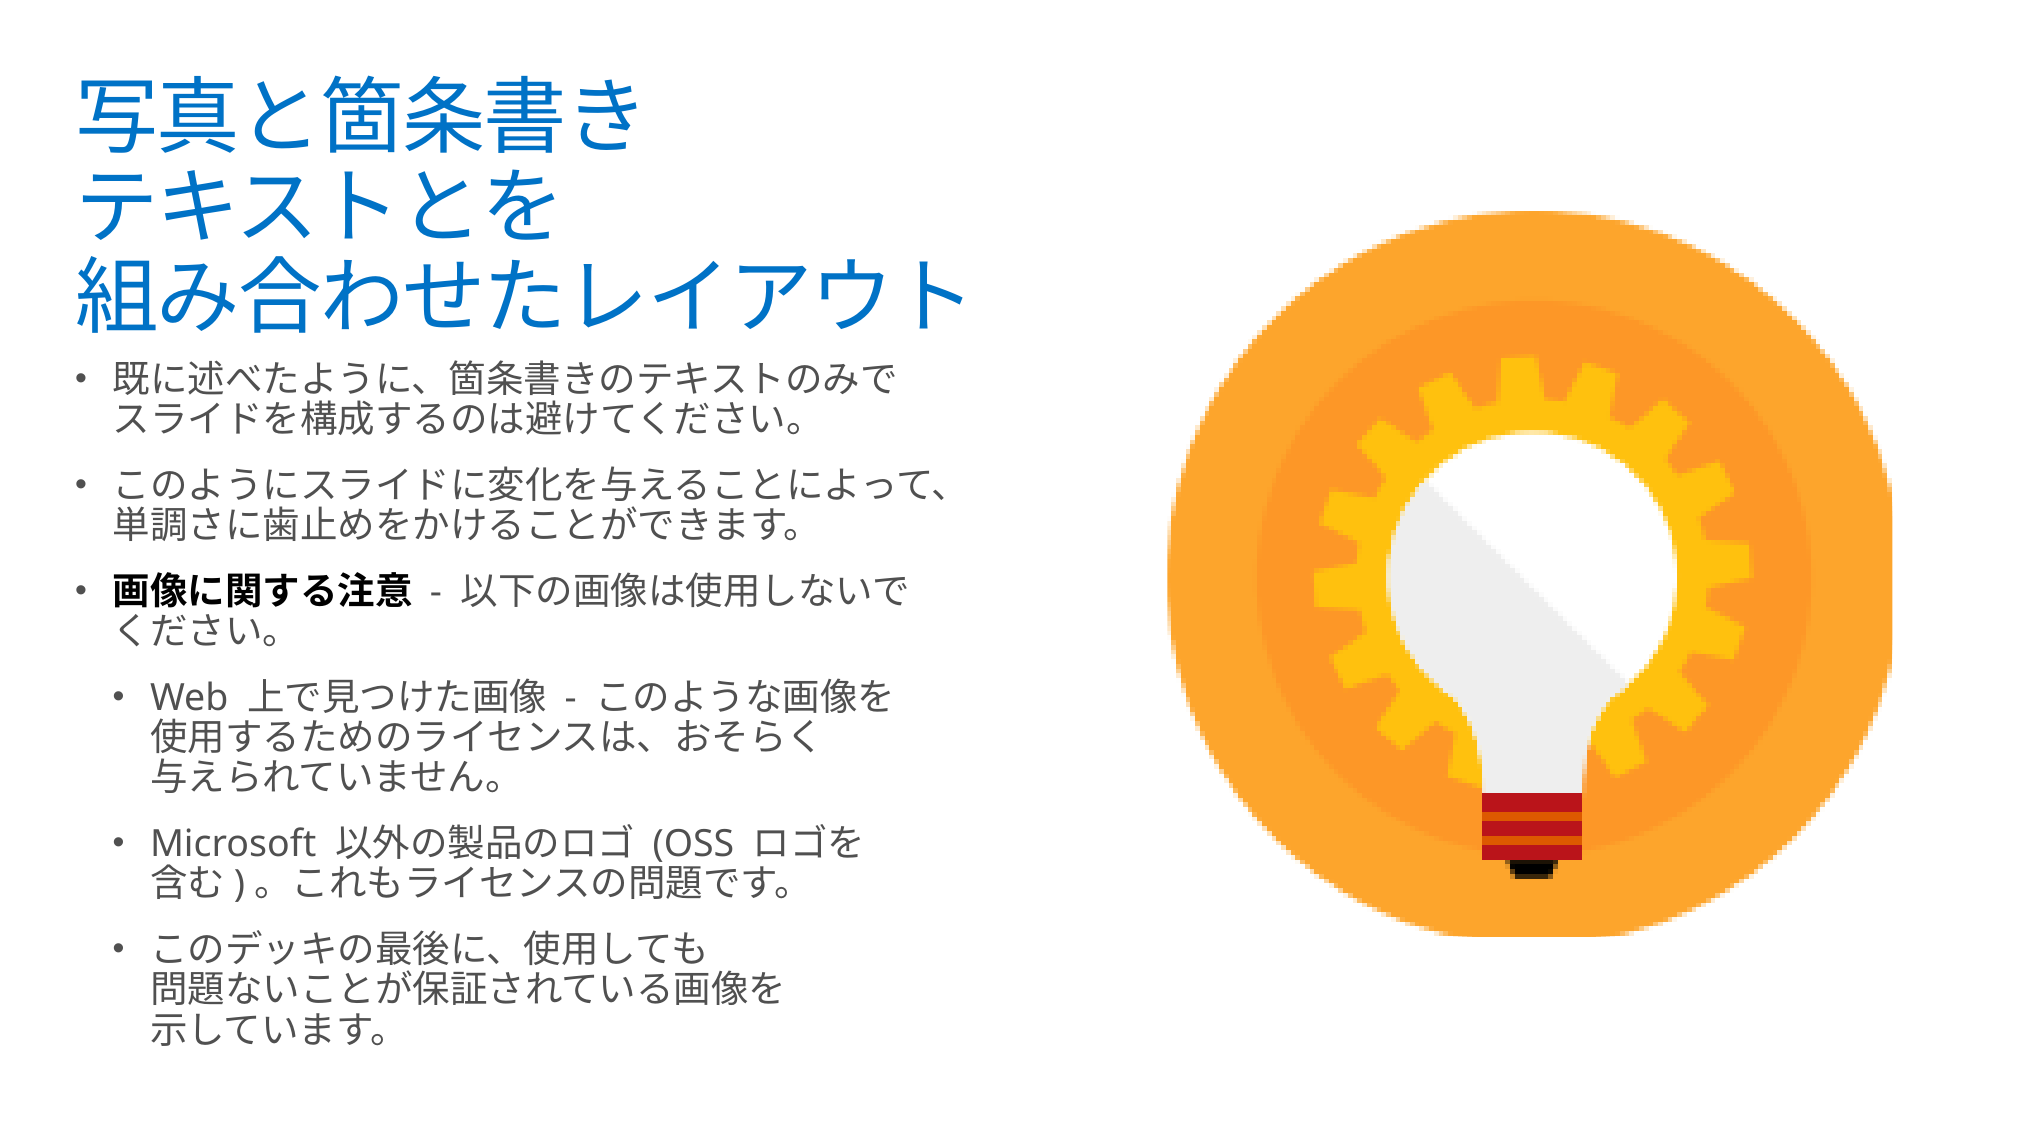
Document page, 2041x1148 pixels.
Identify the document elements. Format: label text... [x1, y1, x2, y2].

picture [1019, 0, 2041, 1148]
list 既に述べたように、箇条書きのテキストのみで スライドを構成するのは避けてください。 このようにスライドに変化を与えることによって、単調さに歯止めをかけることができます。 画像に関する注意 - 以下の画像は使用しないで ください。 Web 上で見つけた画像 - このような画像を 使用するためのライセンスは、おそらく 与えられていません。 Microsoft 以外の製品のロゴ (OSS ロゴを 含む)。これもライセンスの問題です。 このデッキの最後に、使用しても 問題ないことが保証されている画像を 示しています。 [60, 345, 960, 1002]
title 写真と箇条書き テキストとを 組み合わせたレイアウト [60, 60, 1019, 315]
